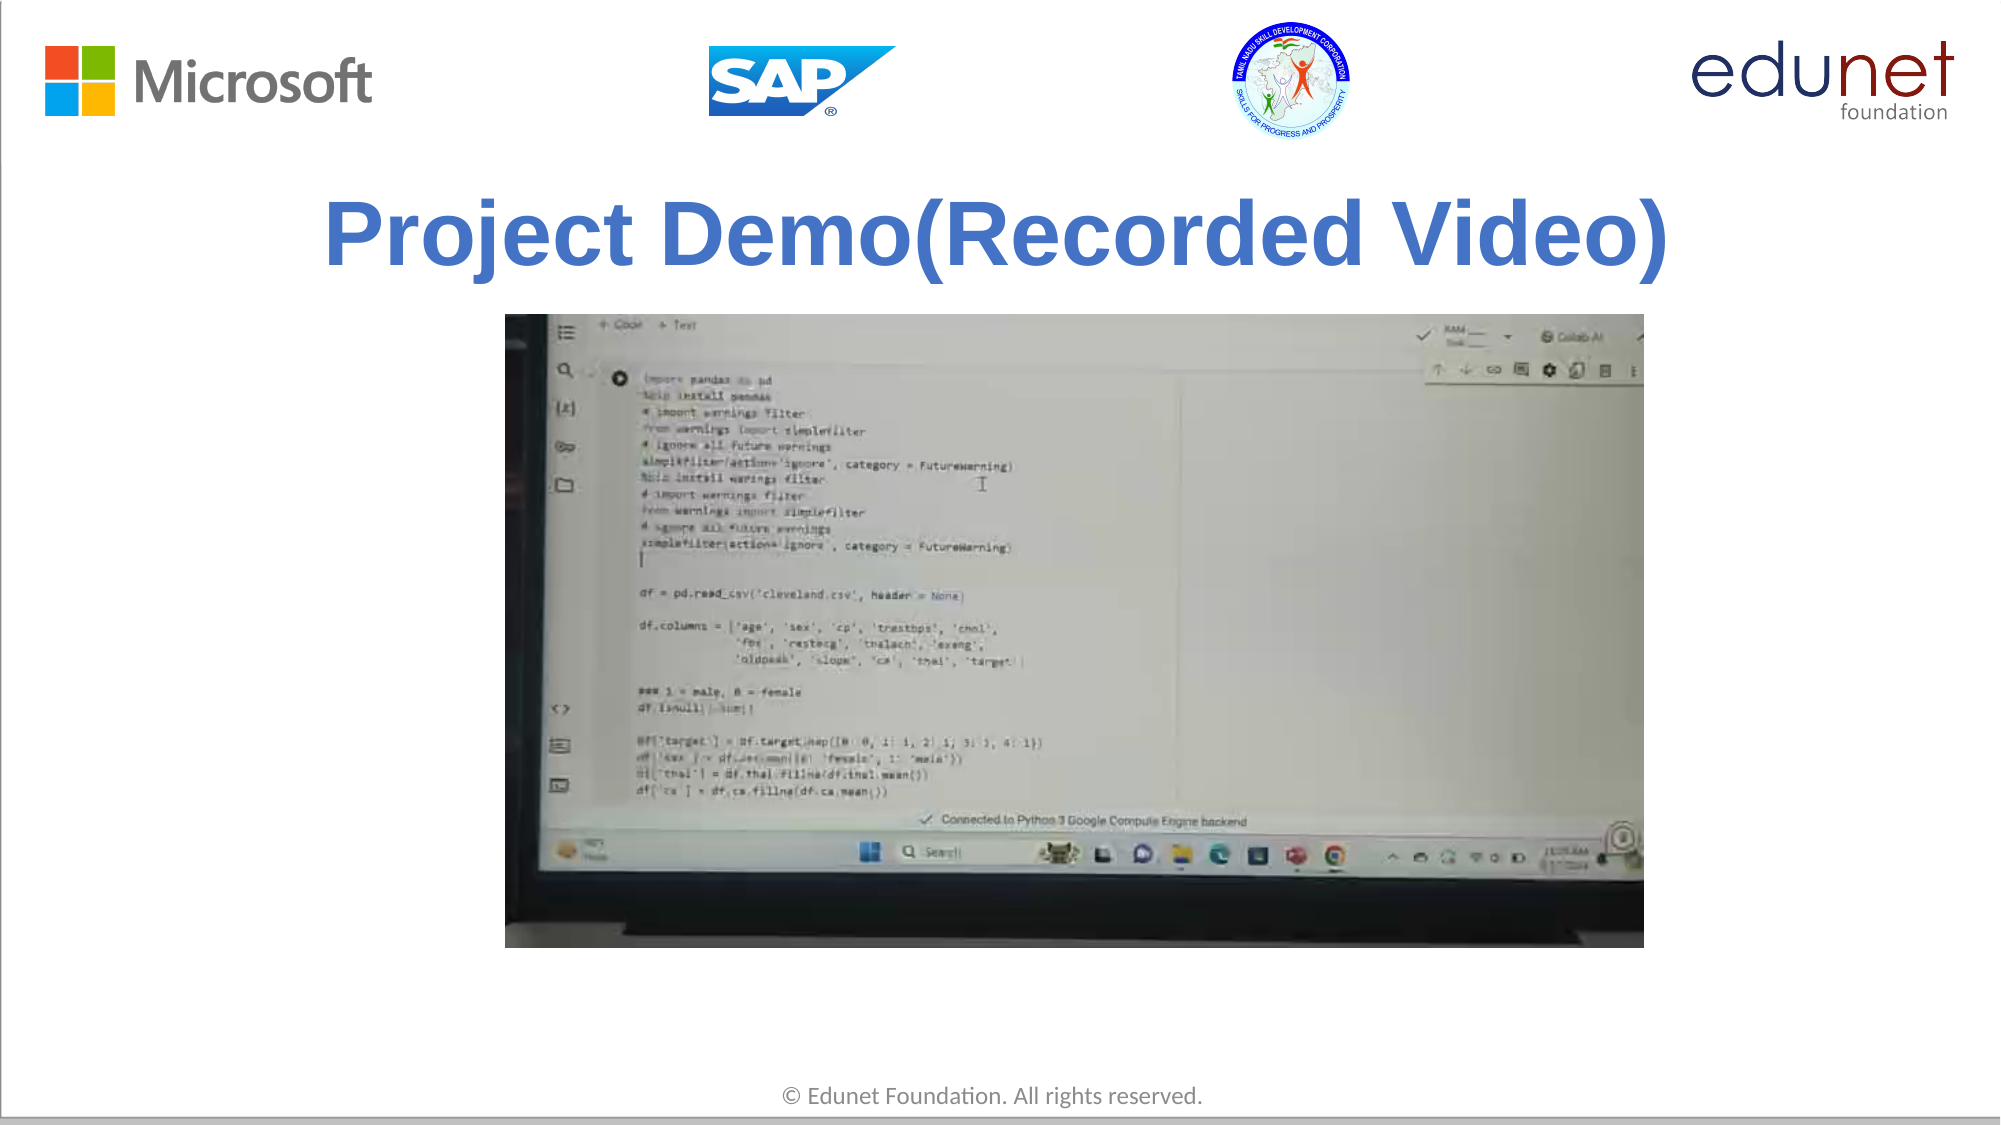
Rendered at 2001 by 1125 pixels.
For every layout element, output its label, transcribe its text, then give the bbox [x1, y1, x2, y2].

picture [45, 46, 372, 116]
picture [1686, 37, 1957, 125]
picture [709, 48, 896, 116]
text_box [504, 313, 1644, 949]
title Project Demo(Recorded Video) [247, 158, 1748, 293]
footer © Edunet Foundation. All rights reserved. [655, 1065, 1331, 1125]
picture [0, 0, 2001, 1125]
picture [1232, 22, 1350, 140]
